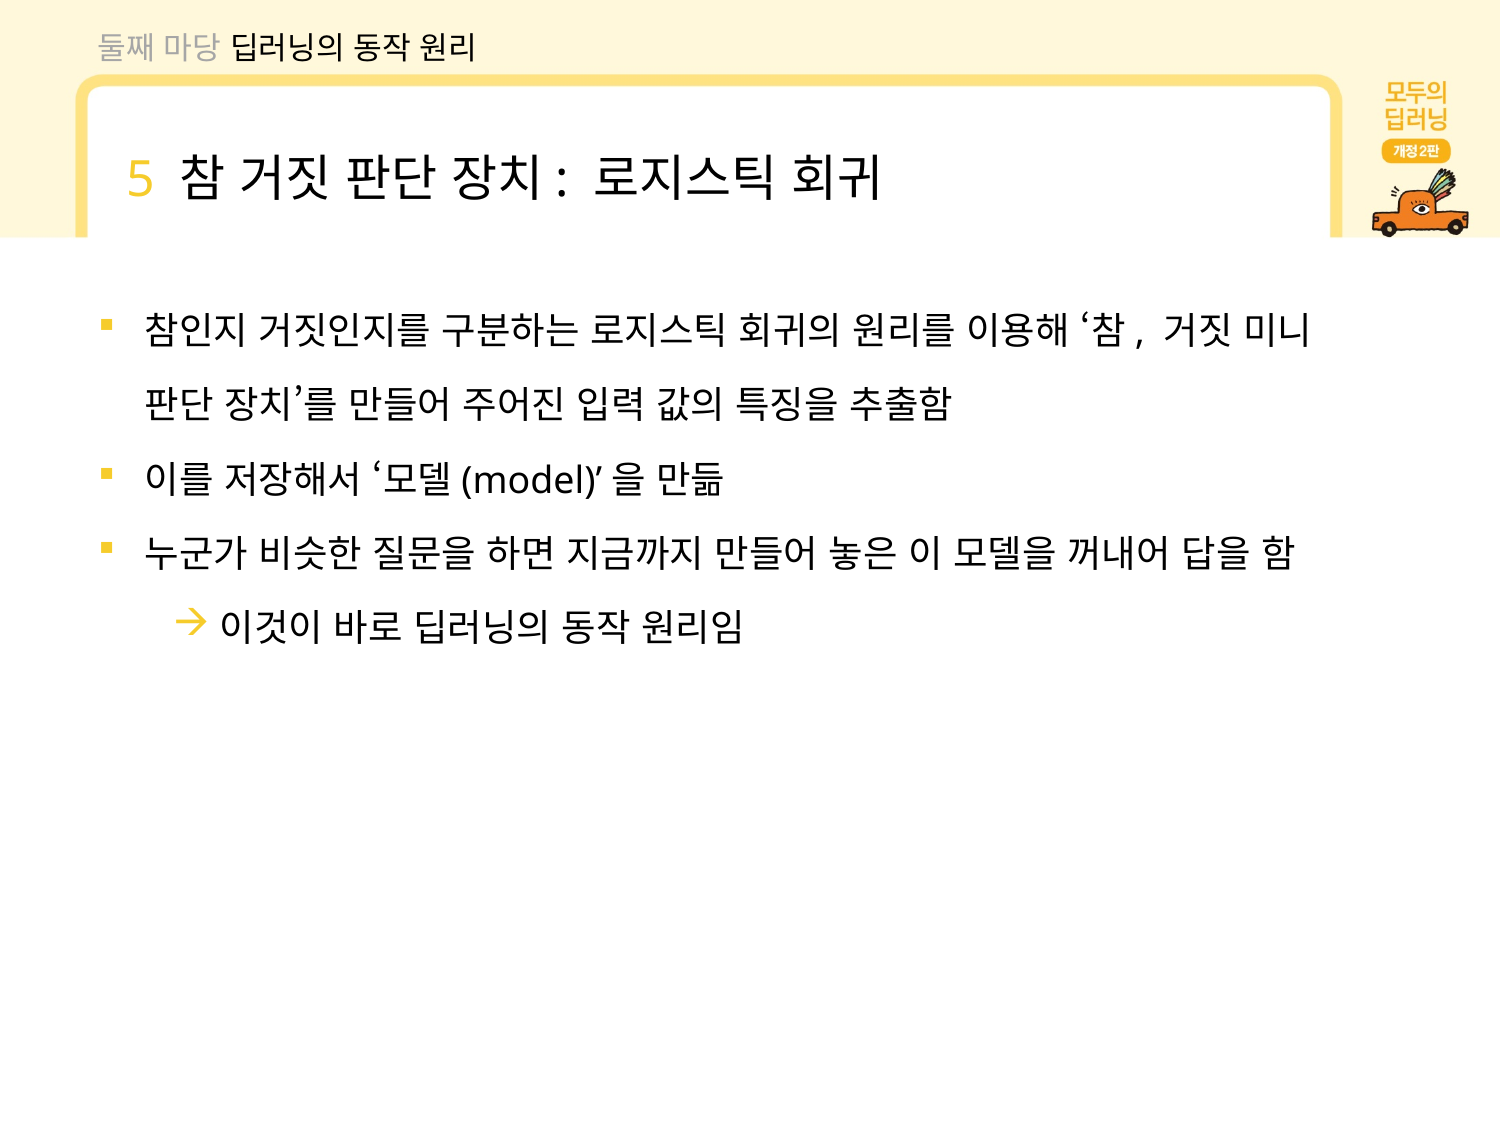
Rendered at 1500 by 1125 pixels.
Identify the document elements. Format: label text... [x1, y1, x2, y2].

text_box 참인지 거짓인지를 구분하는 로지스틱 회귀의 원리를 이용해 ‘참, 거짓 미니 판단 장치’를 만들어 주어진 입력 값의 특징을 추출함 이를 저장해서 ‘모델(model)’을 만듦 누군가 비슷한 질문을 하면 지금까지 만들어 놓은 이 모델을 꺼내어 답을 함 이것이 바로 딥러닝의 동작 원리임 [83, 270, 1332, 731]
text_box 5 참 거짓 판단 장치: 로지스틱 회귀 [111, 99, 1309, 214]
text_box 둘째 마당 딥러닝의 동작 원리 [82, 0, 1133, 74]
picture [0, 0, 1500, 1125]
